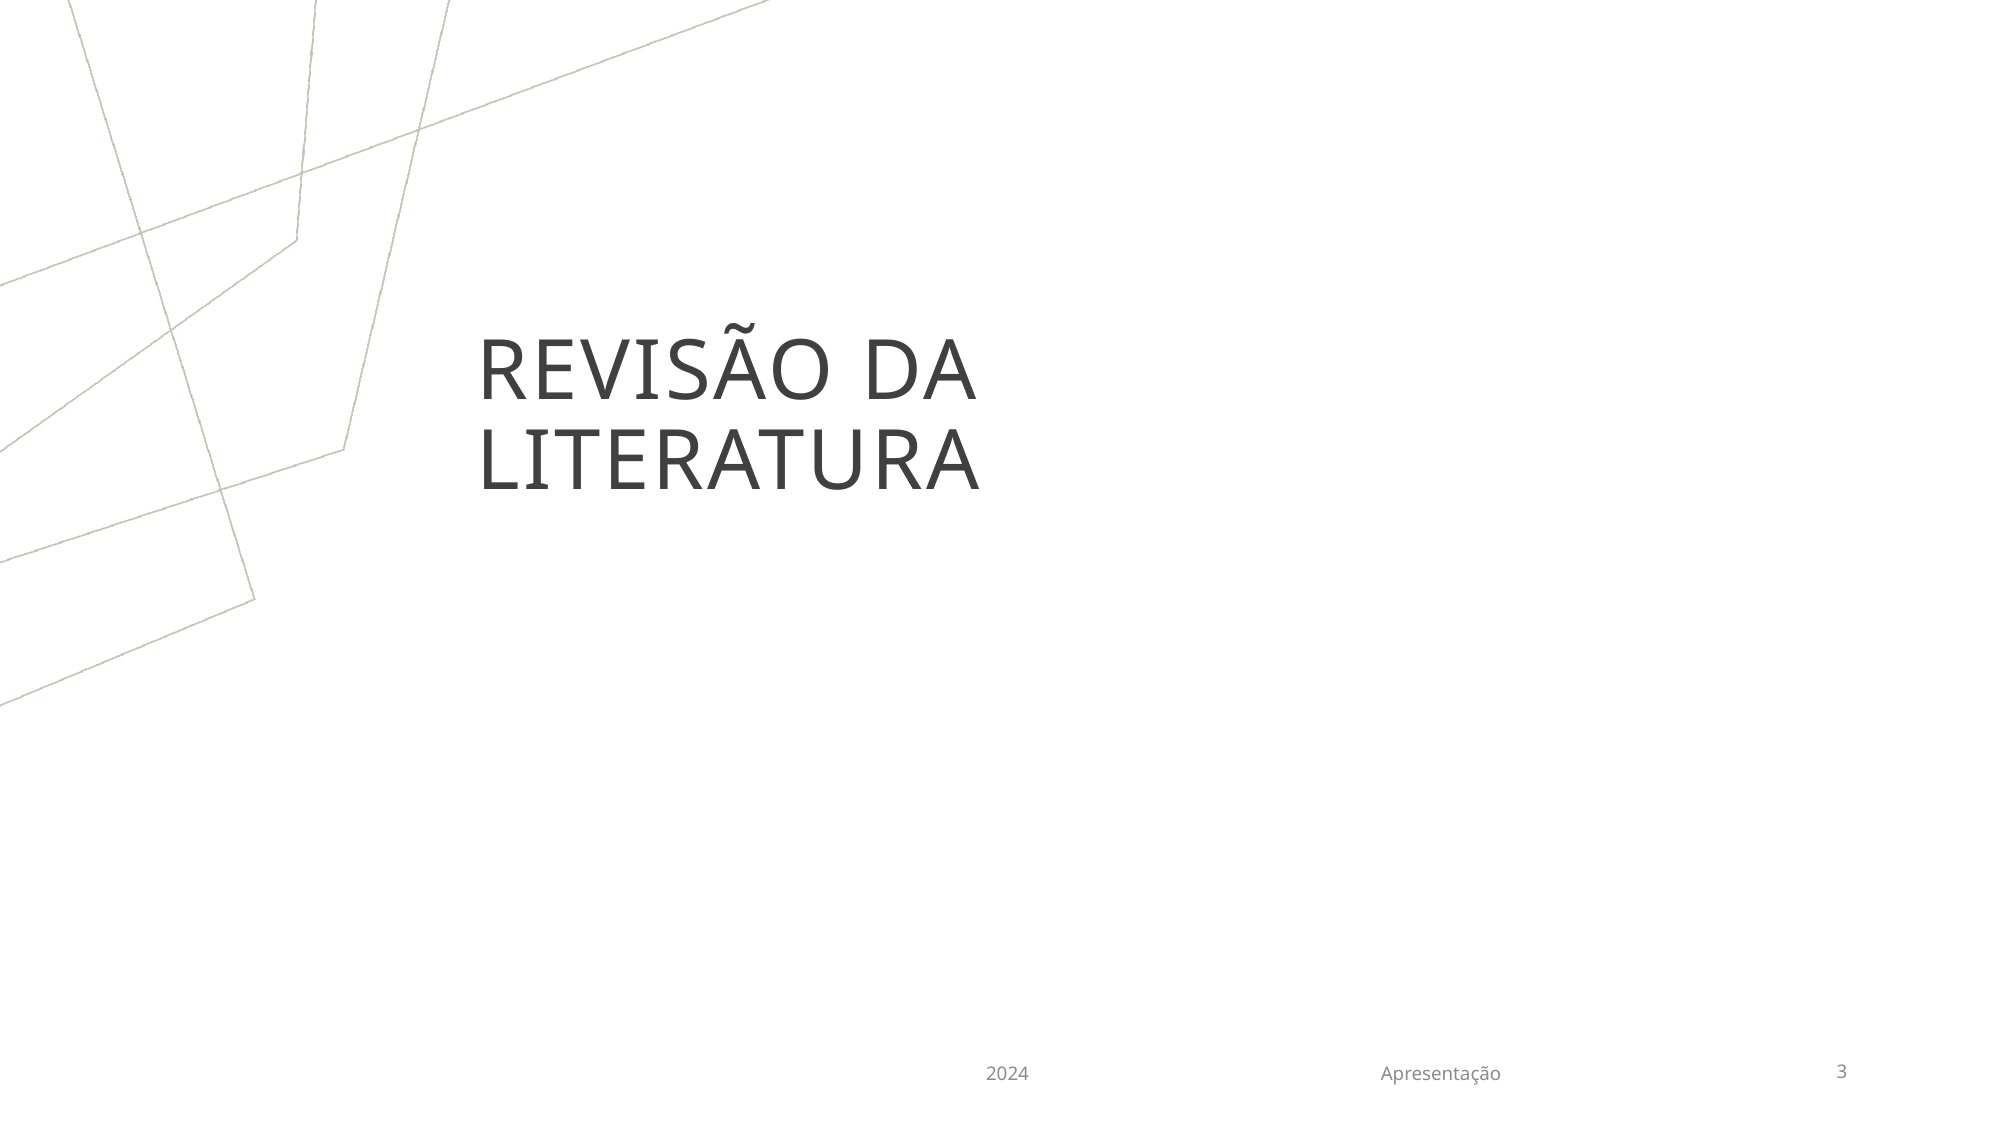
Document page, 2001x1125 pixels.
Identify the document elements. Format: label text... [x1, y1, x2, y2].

slide_number 2024 [971, 1042, 1127, 1103]
slide_number 3 [1755, 1042, 1863, 1103]
footer Apresentação [1174, 1042, 1707, 1103]
picture [0, 0, 803, 720]
text_box REVISÃO DA LITERATURA [461, 265, 1481, 516]
